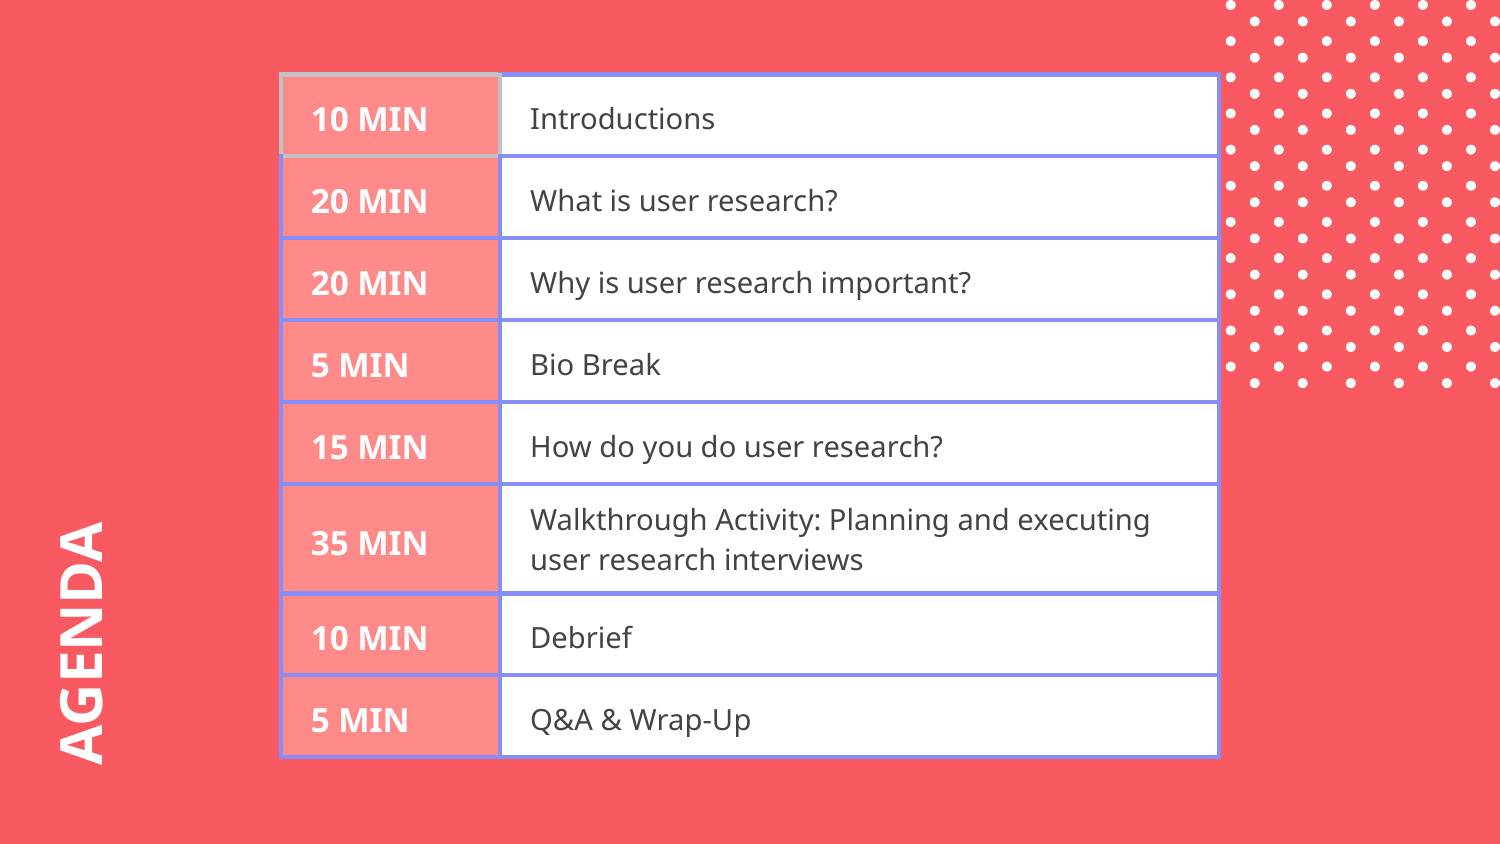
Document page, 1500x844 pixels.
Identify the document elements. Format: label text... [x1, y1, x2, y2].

table_cell Bio Break [502, 322, 1217, 400]
table_cell 35 MIN [283, 486, 498, 591]
table_cell What is user research? [502, 158, 1217, 236]
table_cell 10 MIN [283, 596, 498, 673]
table_cell Why is user research important? [502, 240, 1217, 318]
table_cell Walkthrough Activity: Planning and executing user research interviews [502, 486, 1217, 591]
table_cell 20 MIN [283, 240, 498, 318]
table_cell Q&A & Wrap-Up [502, 677, 1217, 755]
title AGENDA [17, 41, 72, 803]
table_cell 20 MIN [283, 158, 498, 236]
table_cell 5 MIN [283, 677, 498, 755]
table_cell How do you do user research? [502, 404, 1217, 482]
table_cell Debrief [502, 596, 1217, 673]
table_header Introductions [502, 77, 1217, 154]
table_header 10 MIN [283, 77, 498, 154]
table_cell 15 MIN [283, 404, 498, 482]
table_cell 5 MIN [283, 322, 498, 400]
